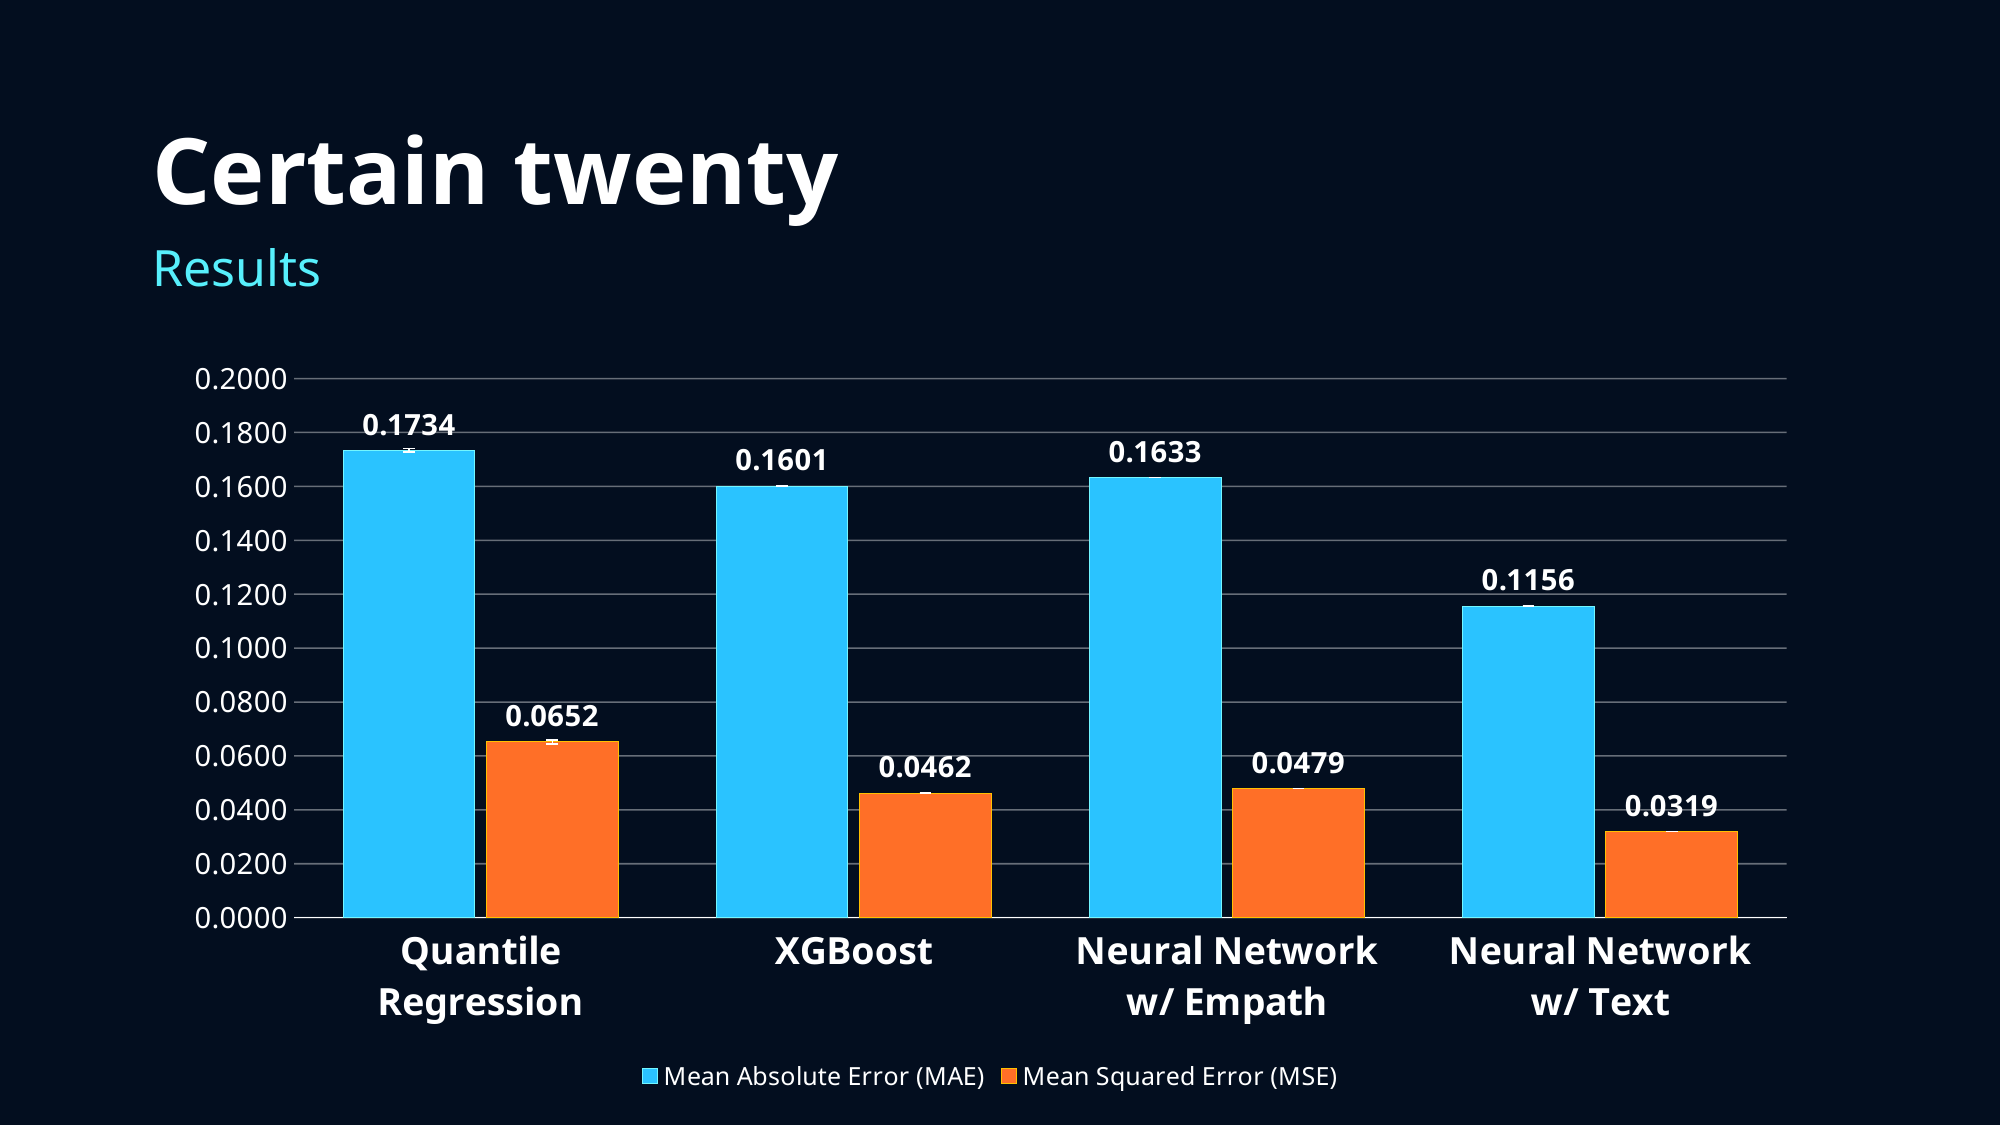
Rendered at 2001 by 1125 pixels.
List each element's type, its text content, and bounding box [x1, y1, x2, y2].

subtitle Results [137, 235, 845, 313]
title Certain twenty [137, 80, 1863, 232]
chart [161, 343, 1820, 1099]
